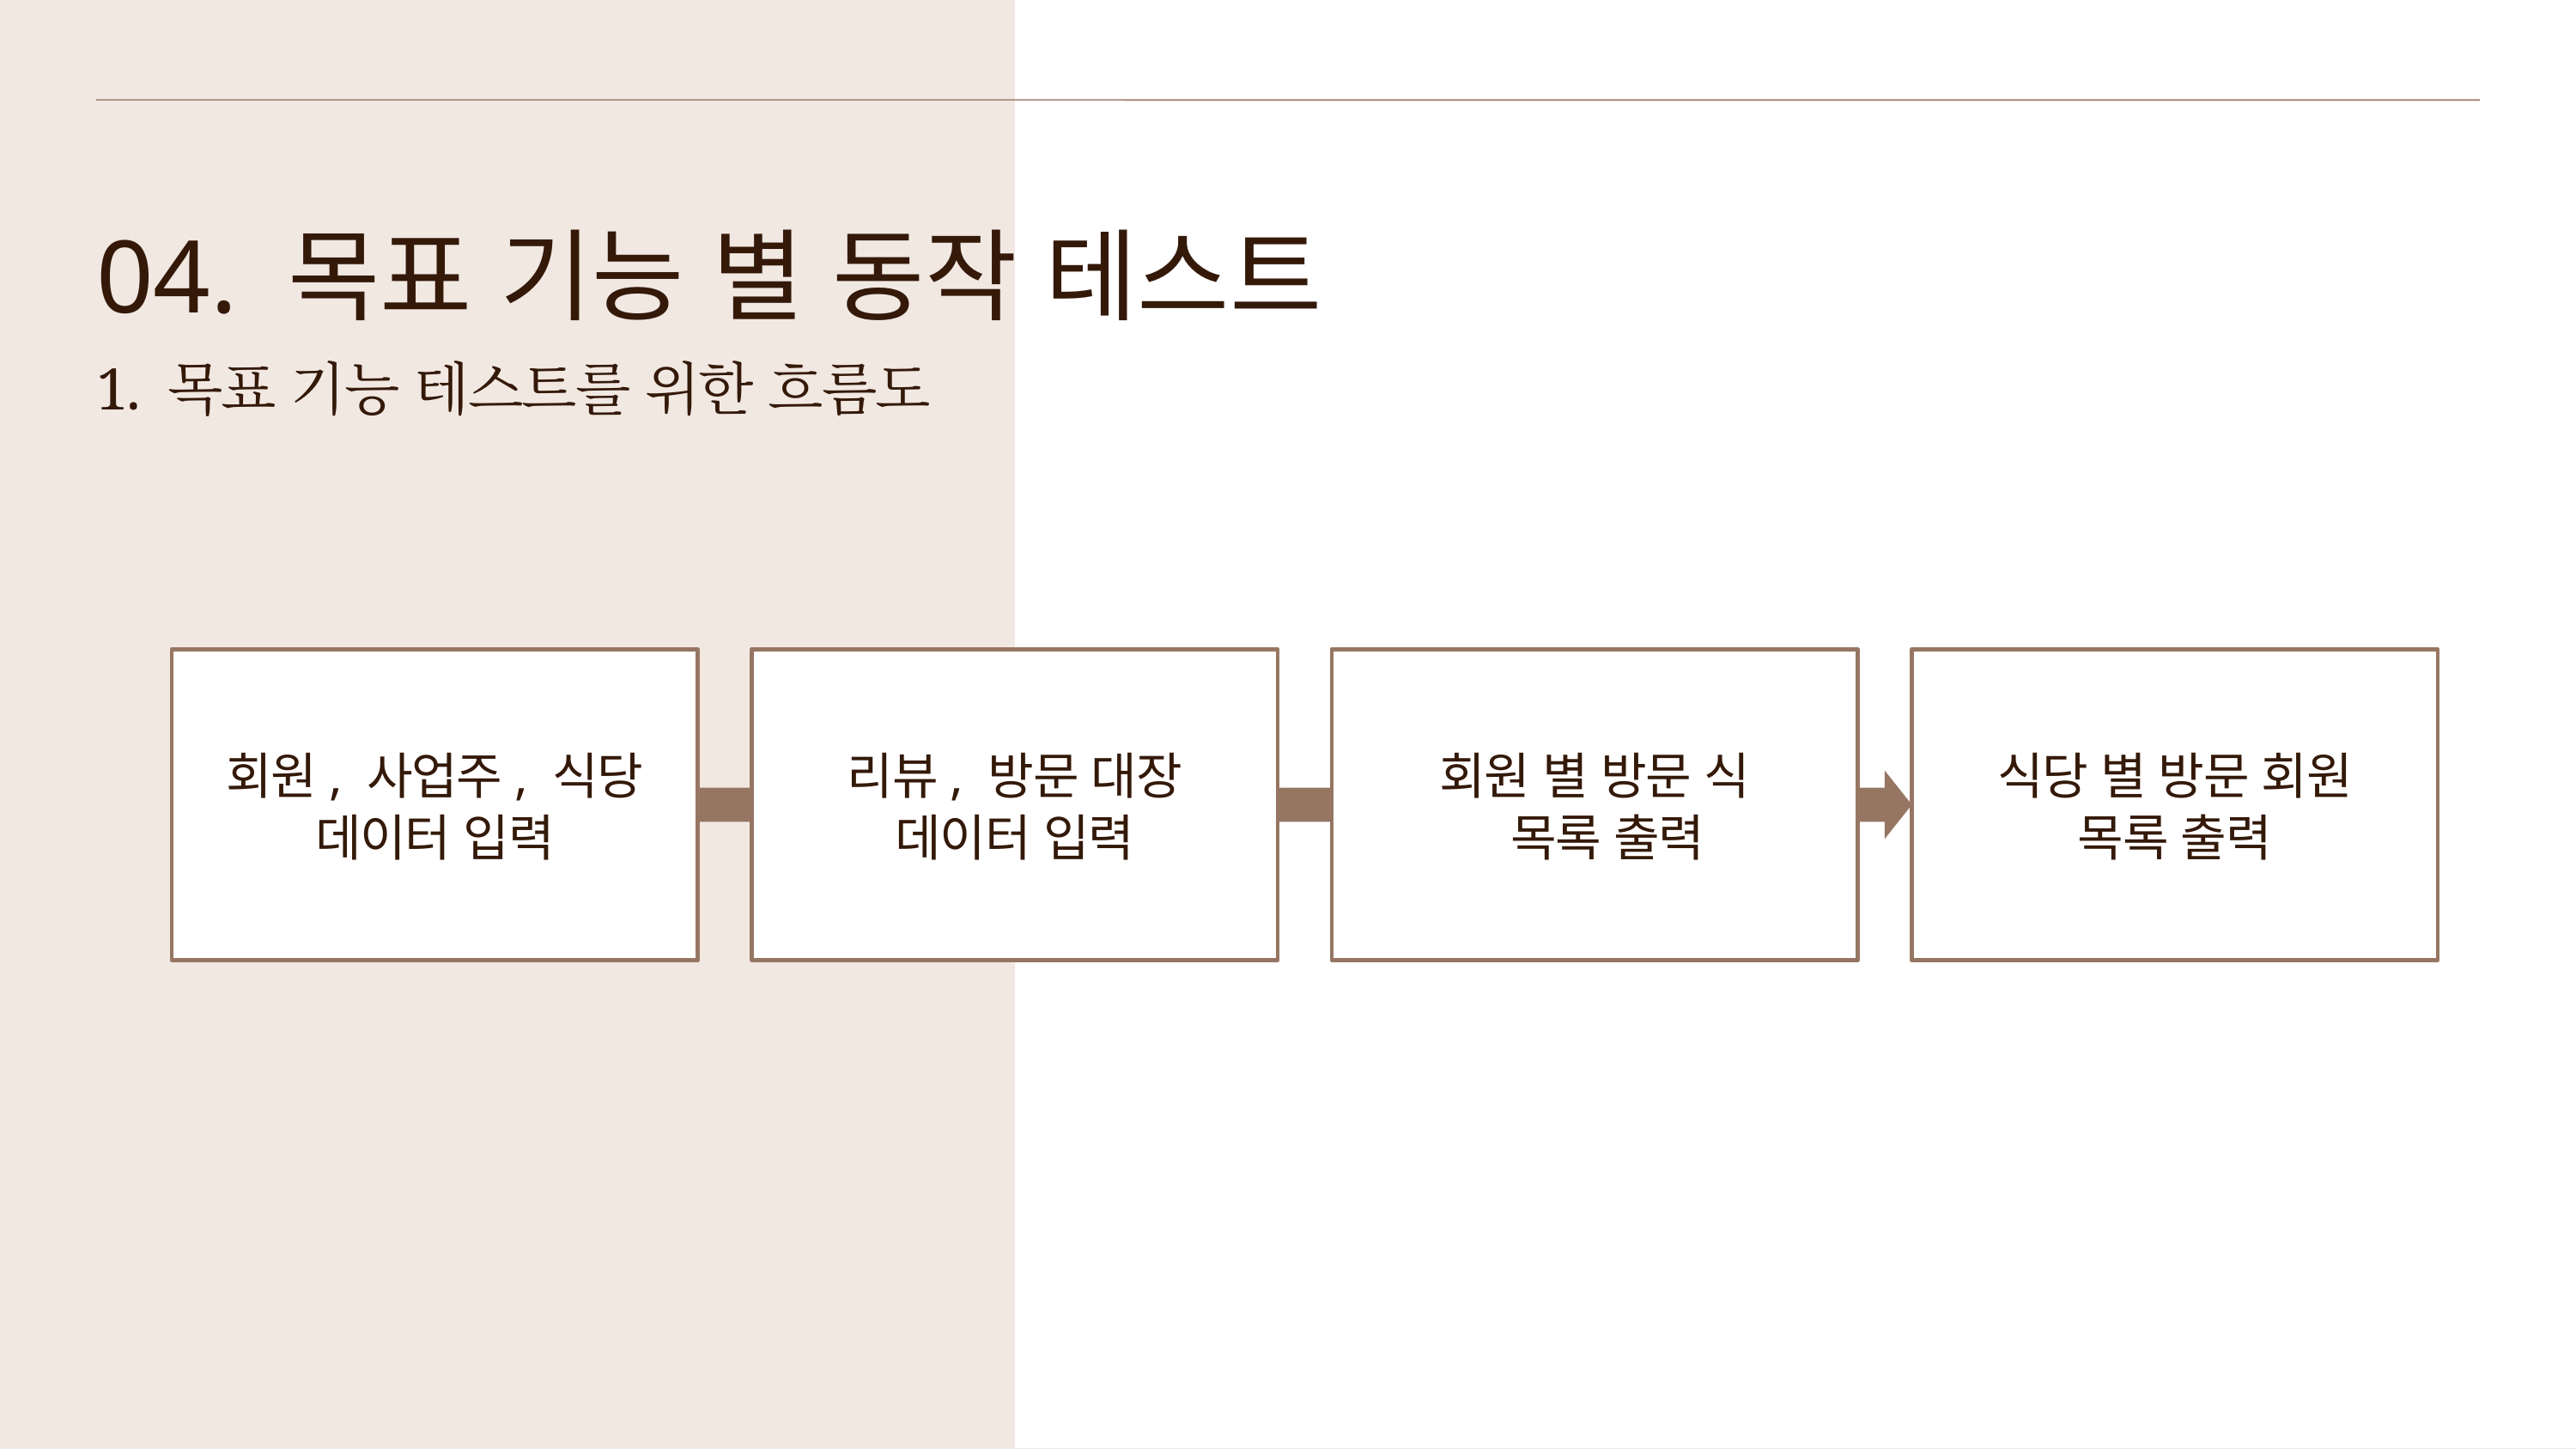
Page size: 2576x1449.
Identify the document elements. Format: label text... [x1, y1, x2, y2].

text_box [1860, 768, 1910, 841]
text_box 식당 별 방문 회원 목록 출력 [1910, 647, 2439, 962]
text_box [1014, 0, 2576, 1449]
text_box 1. 목표 기능 테스트를 위한 흐름도 [96, 333, 1149, 422]
text_box 리뷰, 방문 대장 데이터 입력 [750, 647, 1279, 962]
text_box 회원 별 방문 식 목록 출력 [1330, 647, 1860, 962]
text_box [700, 785, 750, 824]
text_box 04. 목표 기능 별 동작 테스트 [96, 199, 1535, 334]
text_box 회원, 사업주, 식당 데이터 입력 [170, 647, 700, 962]
text_box [1279, 785, 1330, 824]
